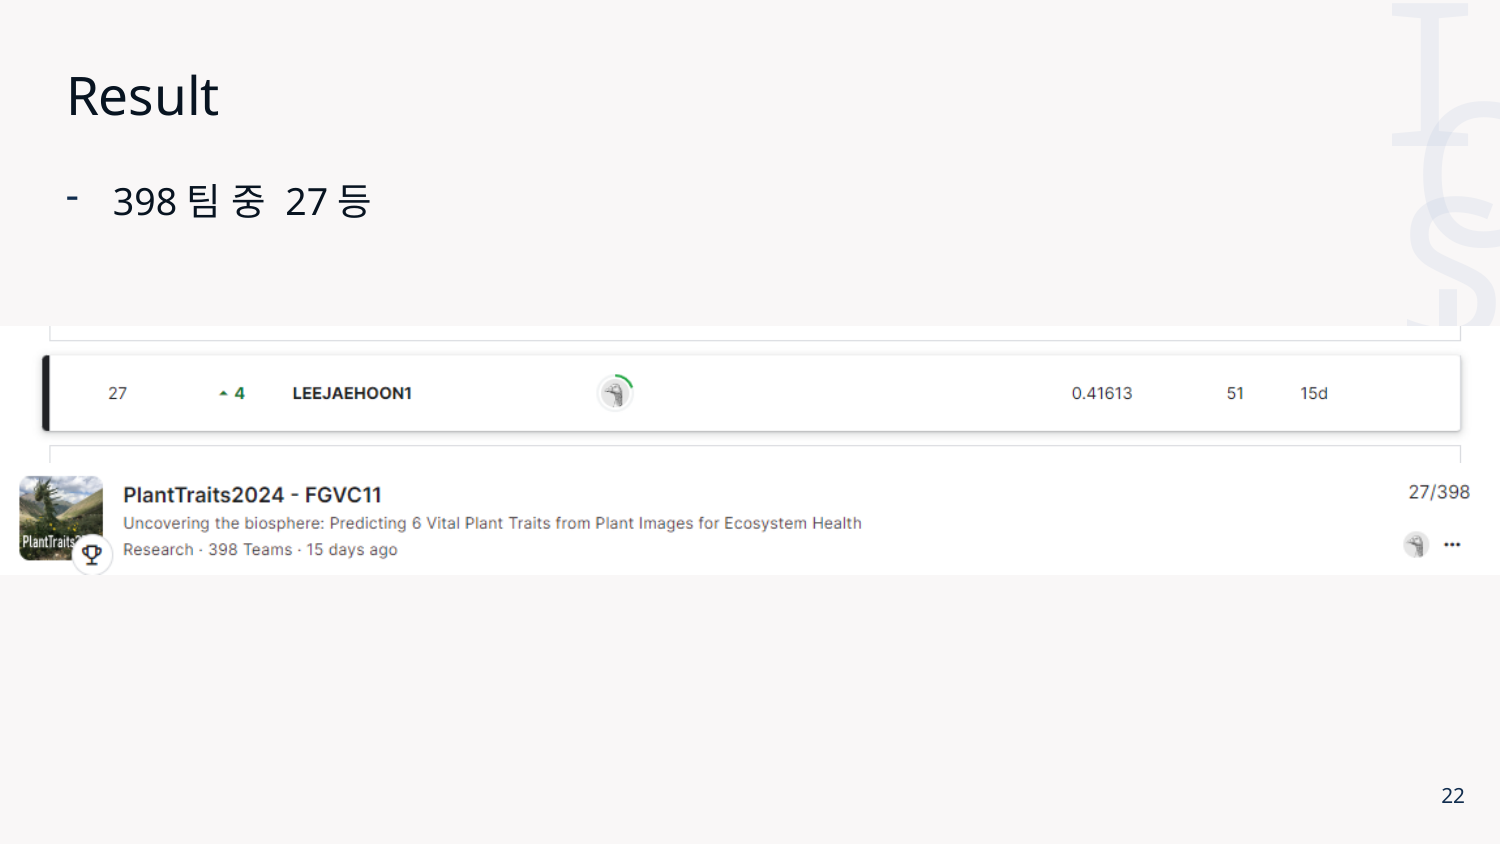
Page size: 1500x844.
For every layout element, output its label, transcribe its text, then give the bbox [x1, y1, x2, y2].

picture [0, 326, 1500, 576]
title Result [51, 47, 1449, 142]
slide_number 22 [1389, 764, 1480, 830]
text_box 398팀 중 27등 [51, 156, 1449, 324]
